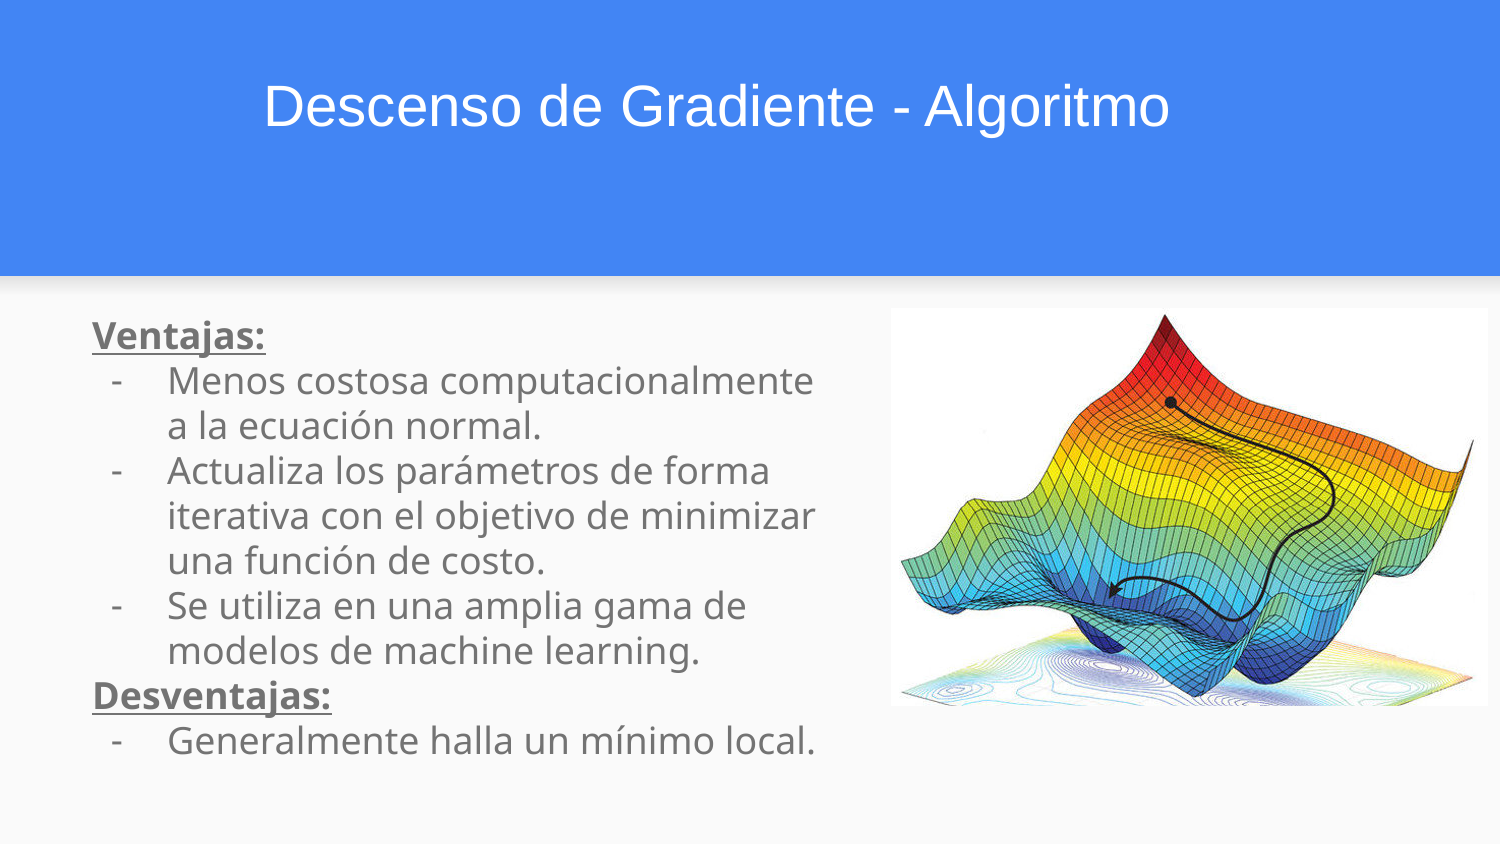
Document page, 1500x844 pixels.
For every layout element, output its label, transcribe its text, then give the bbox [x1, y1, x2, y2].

title Descenso de Gradiente - Algoritmo [43, 26, 1392, 153]
text_box Ventajas: Menos costosa computacionalmente a la ecuación normal. Actualiza los parámetros de forma iterativa con el objetivo de minimizar una función de costo. Se utiliza en una amplia gama de modelos de machine learning. Desventajas: Generalmente halla un mínimo local. [77, 297, 857, 706]
picture [891, 308, 1488, 706]
